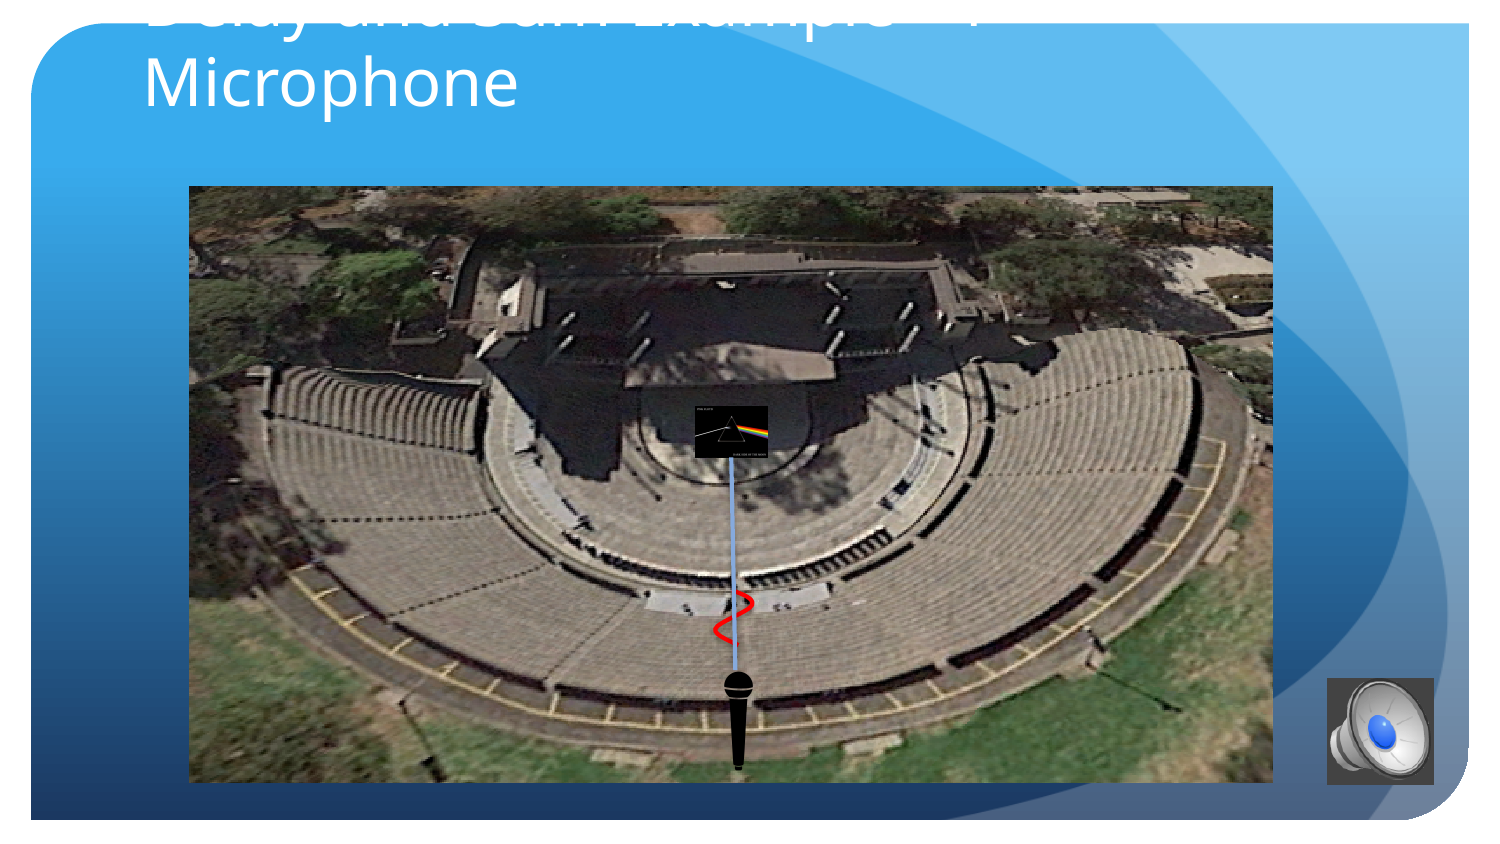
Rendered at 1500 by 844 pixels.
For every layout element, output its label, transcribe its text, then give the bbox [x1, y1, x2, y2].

title Delay and Sum Example - 1 Microphone [127, 0, 1372, 128]
picture [24, 22, 1473, 821]
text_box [189, 186, 1274, 783]
